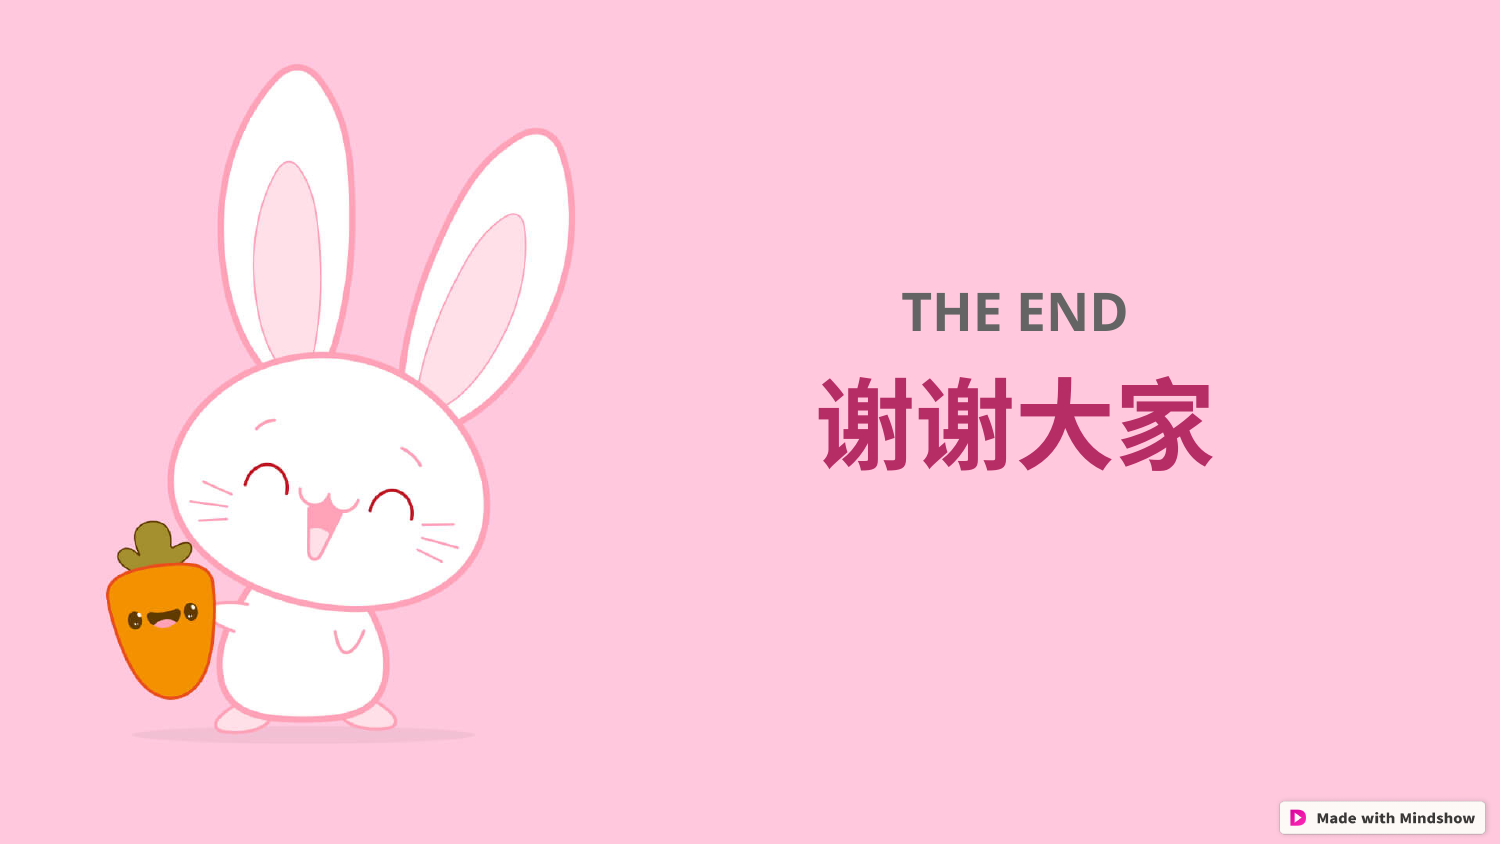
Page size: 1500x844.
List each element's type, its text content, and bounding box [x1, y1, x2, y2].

text_box THE END [736, 264, 1294, 337]
text_box 谢谢大家 [736, 337, 1294, 507]
picture [0, 0, 1500, 844]
